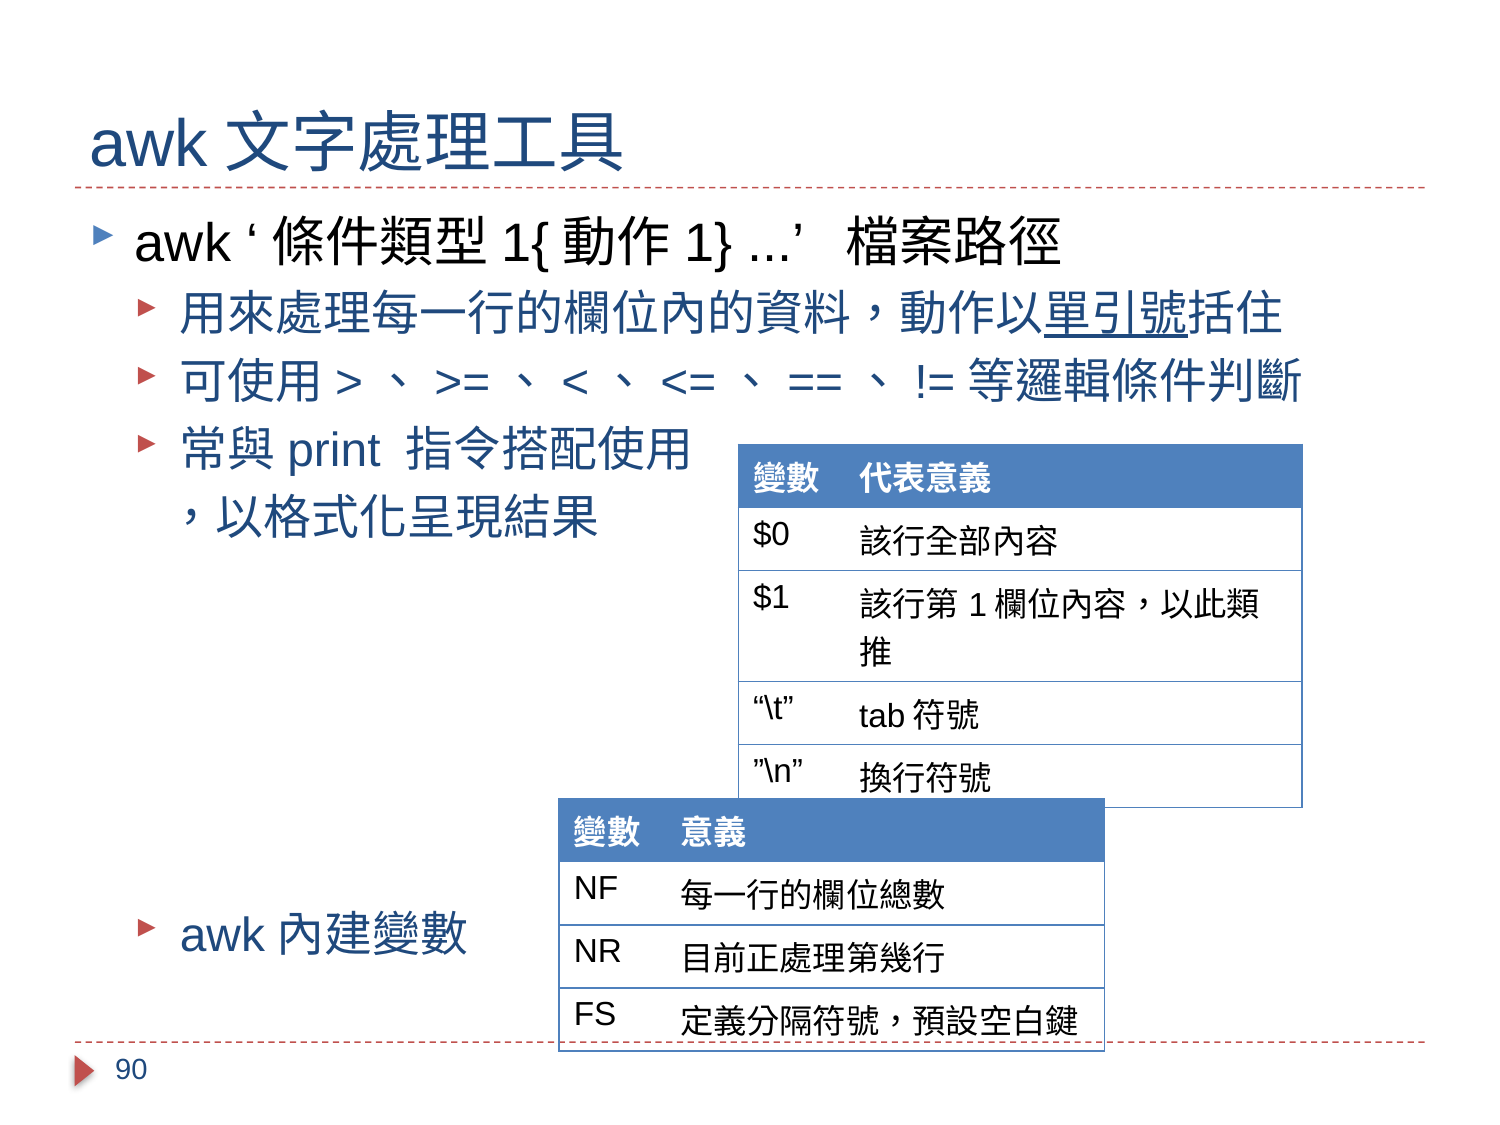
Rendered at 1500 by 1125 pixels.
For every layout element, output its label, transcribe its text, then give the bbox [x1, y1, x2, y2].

title awk文字處理工具 [75, 24, 1425, 188]
table_cell 換行符號 [844, 745, 1301, 807]
table_cell 該行全部內容 [844, 508, 1301, 570]
table_cell tab符號 [844, 682, 1301, 744]
table_cell 目前正處理第幾行 [665, 926, 1104, 987]
table_header 變數 [739, 445, 844, 507]
table_cell NF [560, 862, 665, 924]
table_cell 每一行的欄位總數 [665, 862, 1104, 924]
table_cell NR [560, 926, 665, 987]
table_cell ”\n” [739, 745, 844, 807]
table_cell 該行第1欄位內容，以此類推 [844, 571, 1301, 681]
table_cell FS [560, 989, 665, 1050]
table_cell $0 [739, 508, 844, 570]
table_cell “\t” [739, 682, 844, 744]
table_header 代表意義 [844, 445, 1301, 507]
table_cell 定義分隔符號，預設空白鍵 [665, 989, 1104, 1050]
table_cell $1 [739, 571, 844, 681]
list awk ‘條件類型1{動作1} ...’ 檔案路徑 用來處理每一行的欄位內的資料，動作以單引號括住 可使用>、>=、<、<=、==、!=等邏輯條件判斷 常與print 指令搭配使用 ，以格式化呈現結果 awk內建變數 [75, 200, 1425, 1010]
table_header 變數 [560, 799, 665, 861]
slide_number 90 [100, 1042, 426, 1103]
table_header 意義 [665, 799, 1104, 861]
